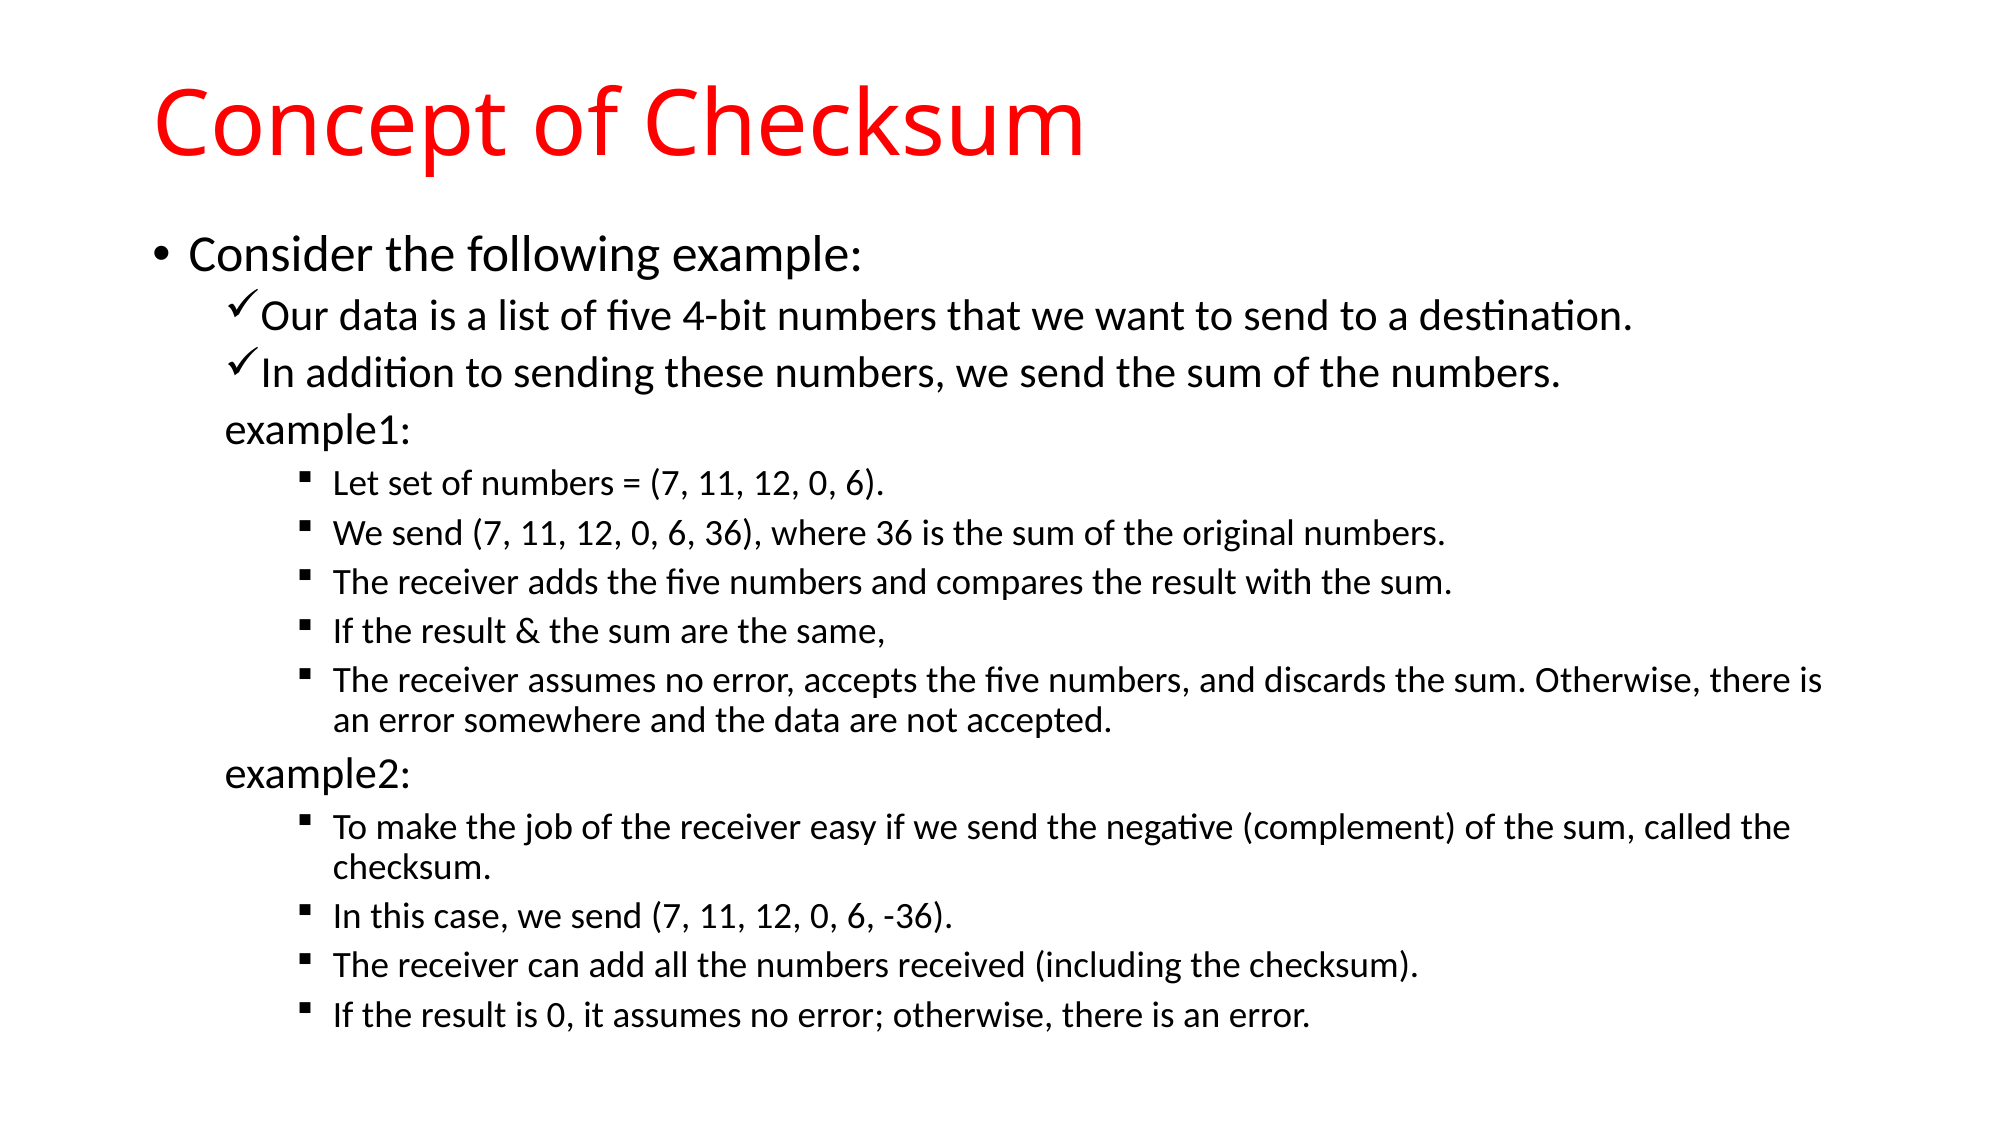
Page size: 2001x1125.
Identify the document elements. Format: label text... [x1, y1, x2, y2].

list Consider the following example: Our data is a list of five 4-bit numbers that we want to send to a destination. In addition to sending these numbers, we send the sum of the numbers. example1: Let set of numbers = (7, 11, 12, 0, 6). We send (7, 11, 12, 0, 6, 36), where 36 is the sum of the original numbers. The receiver adds the five numbers and compares the result with the sum. If the result & the sum are the same, The receiver assumes no error, accepts the five numbers, and discards the sum. Otherwise, there is an error somewhere and the data are not accepted. example2: To make the job of the receiver easy if we send the negative (complement) of the sum, called the checksum. In this case, we send (7, 11, 12, 0, 6, -36). The receiver can add all the numbers received (including the checksum). If the result is 0, it assumes no error; otherwise, there is an error. [137, 219, 1863, 1044]
title Concept of Checksum [137, 59, 1863, 193]
